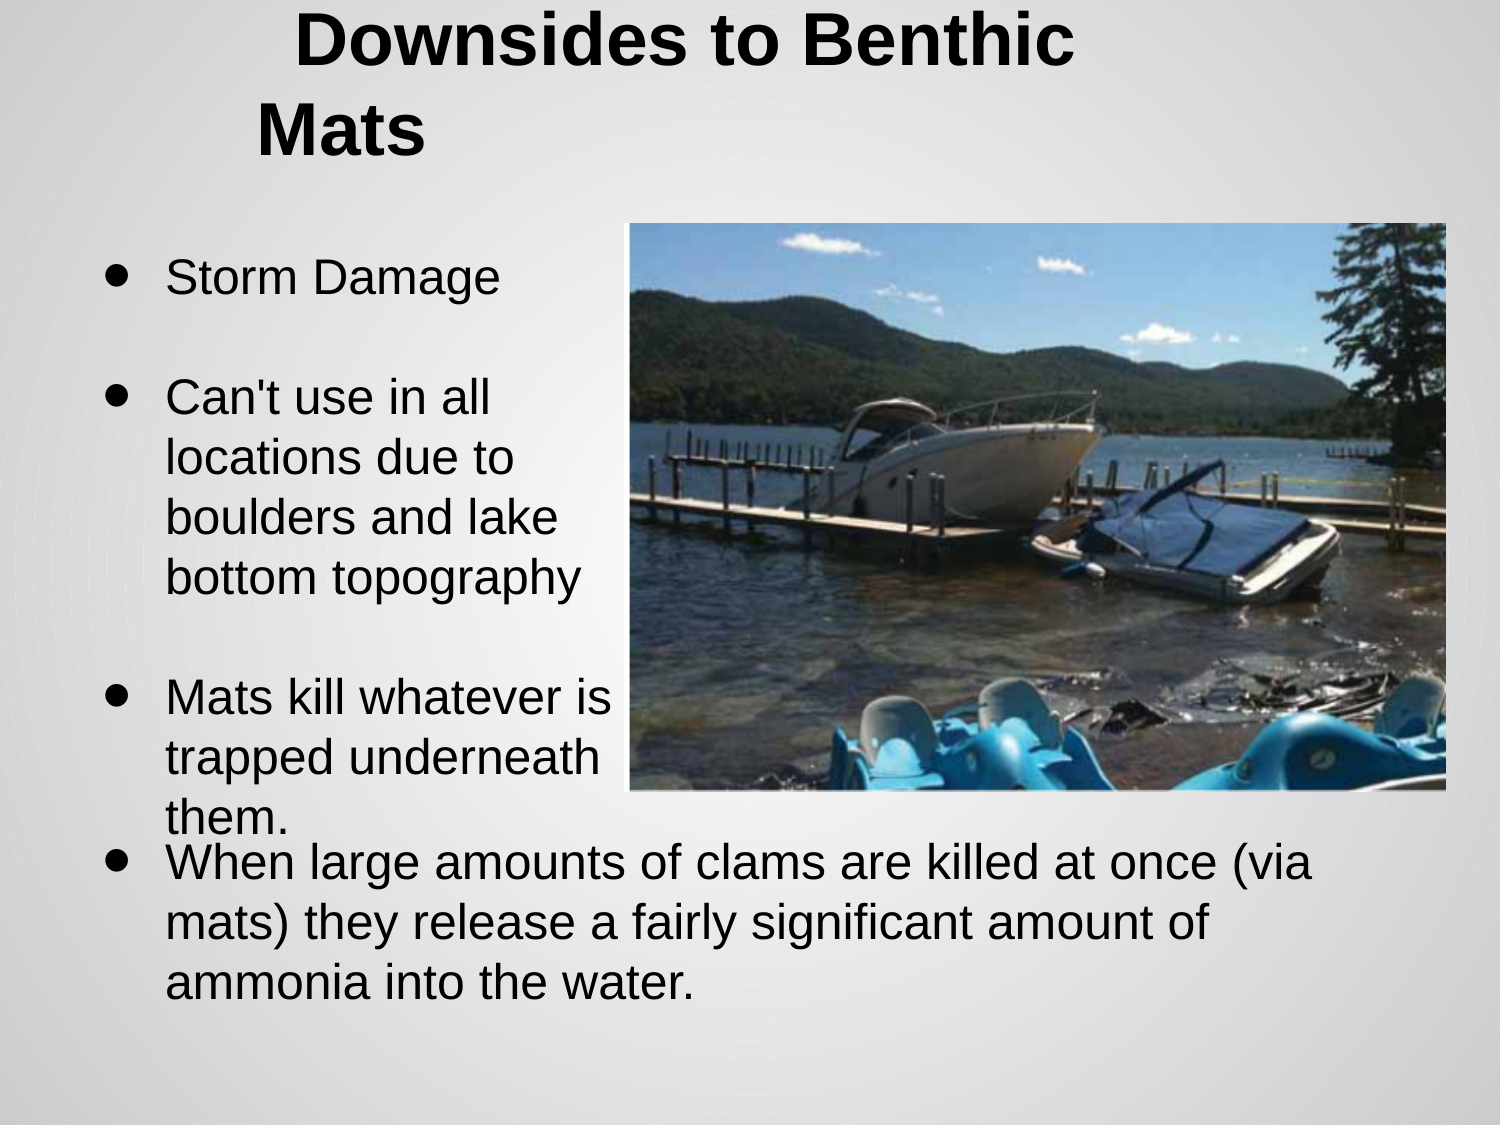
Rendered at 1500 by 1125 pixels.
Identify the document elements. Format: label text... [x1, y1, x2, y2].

text_box When large amounts of clams are killed at once (via mats) they release a fairly significant amount of ammonia into the water. [75, 814, 1370, 1025]
text_box [624, 223, 1446, 792]
text_box Storm Damage Can't use in all locations due to boulders and lake bottom topography Mats kill whatever is trapped underneath them. [74, 229, 675, 860]
title Downsides to Benthic Mats [241, 0, 1259, 186]
